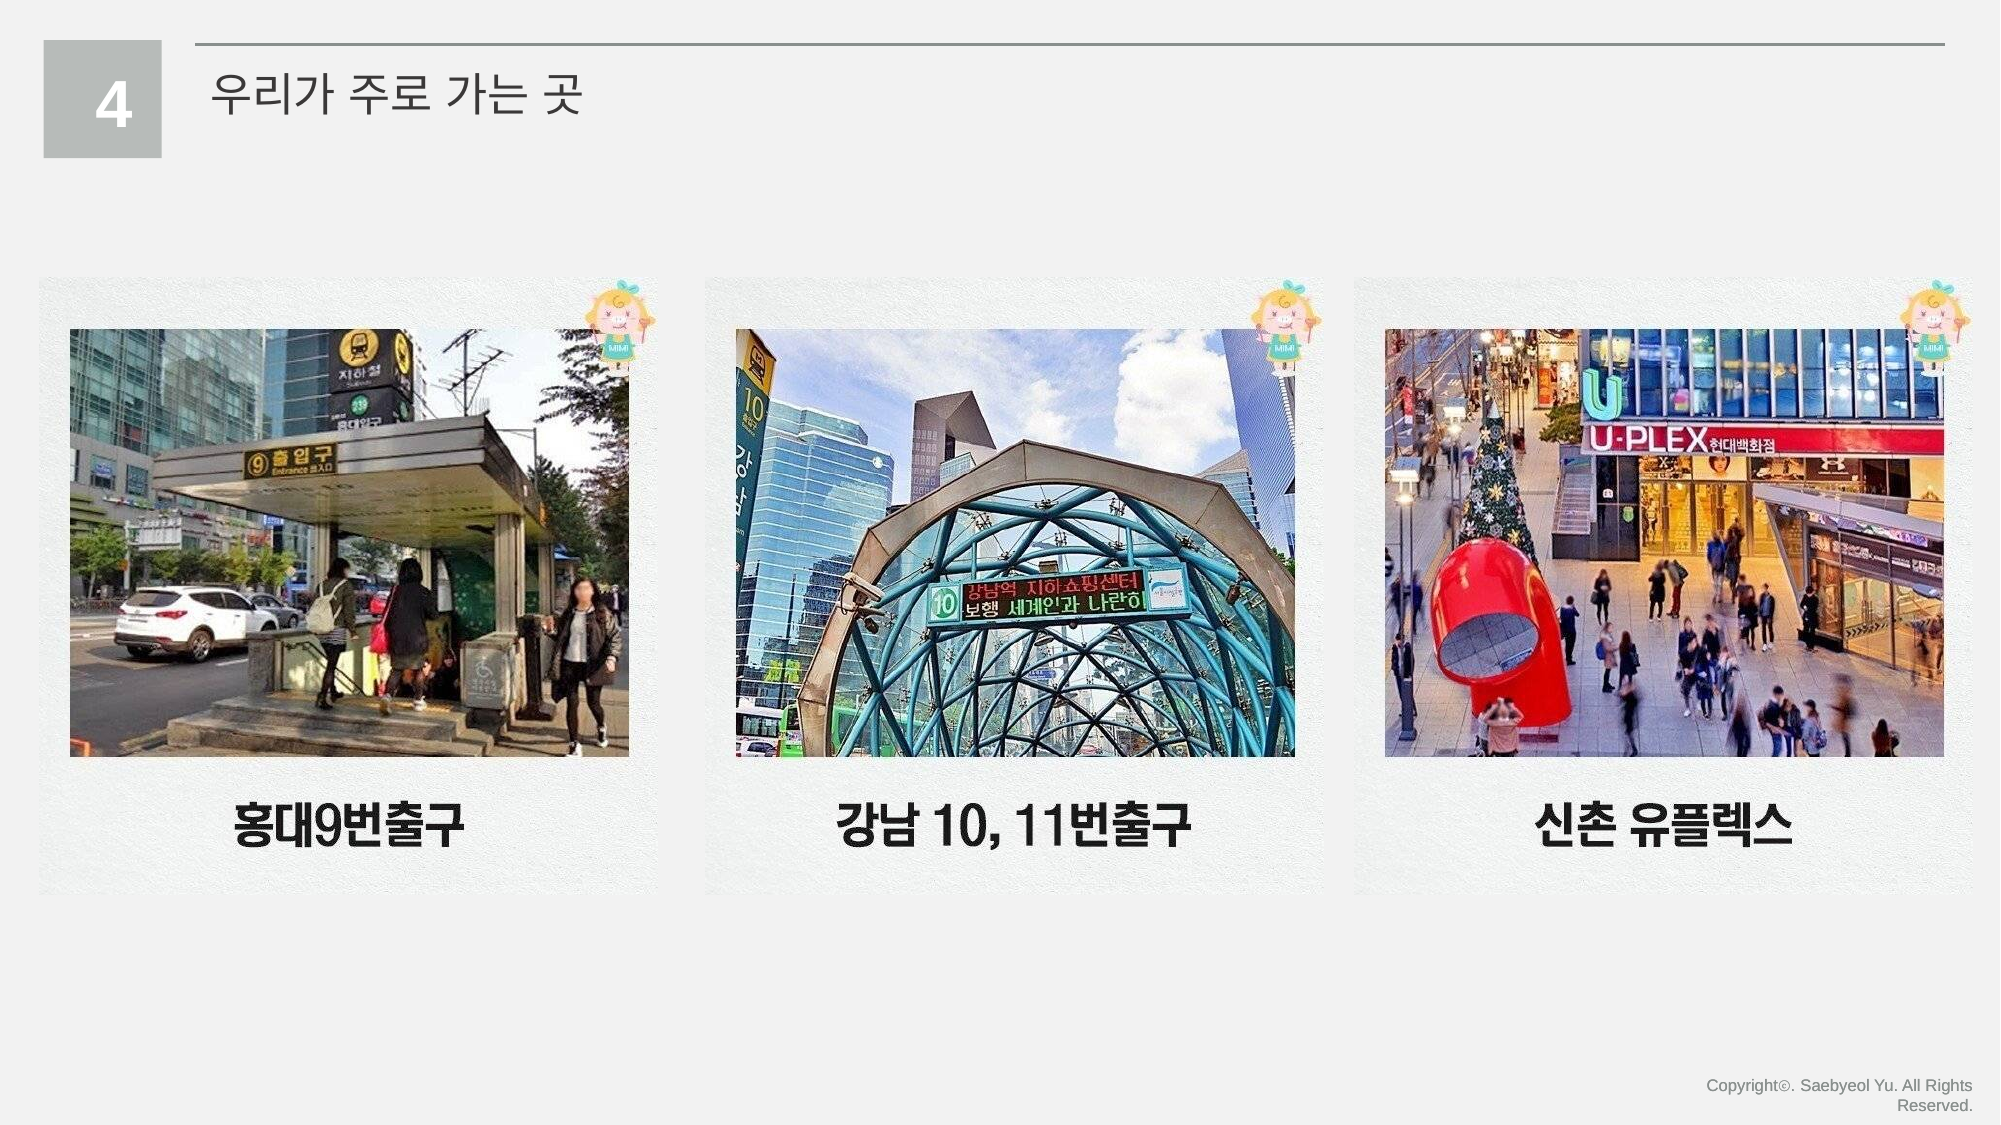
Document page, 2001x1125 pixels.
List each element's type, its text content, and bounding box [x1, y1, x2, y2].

picture [1354, 277, 1973, 896]
text_box Copyrightⓒ. Saebyeol Yu. All Rights Reserved. [1620, 1067, 1989, 1122]
text_box [43, 40, 162, 159]
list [39, 277, 658, 896]
text_box 우리가 주로 가는 곳 [194, 57, 850, 128]
text_box 4 [80, 52, 123, 148]
picture [705, 277, 1324, 896]
